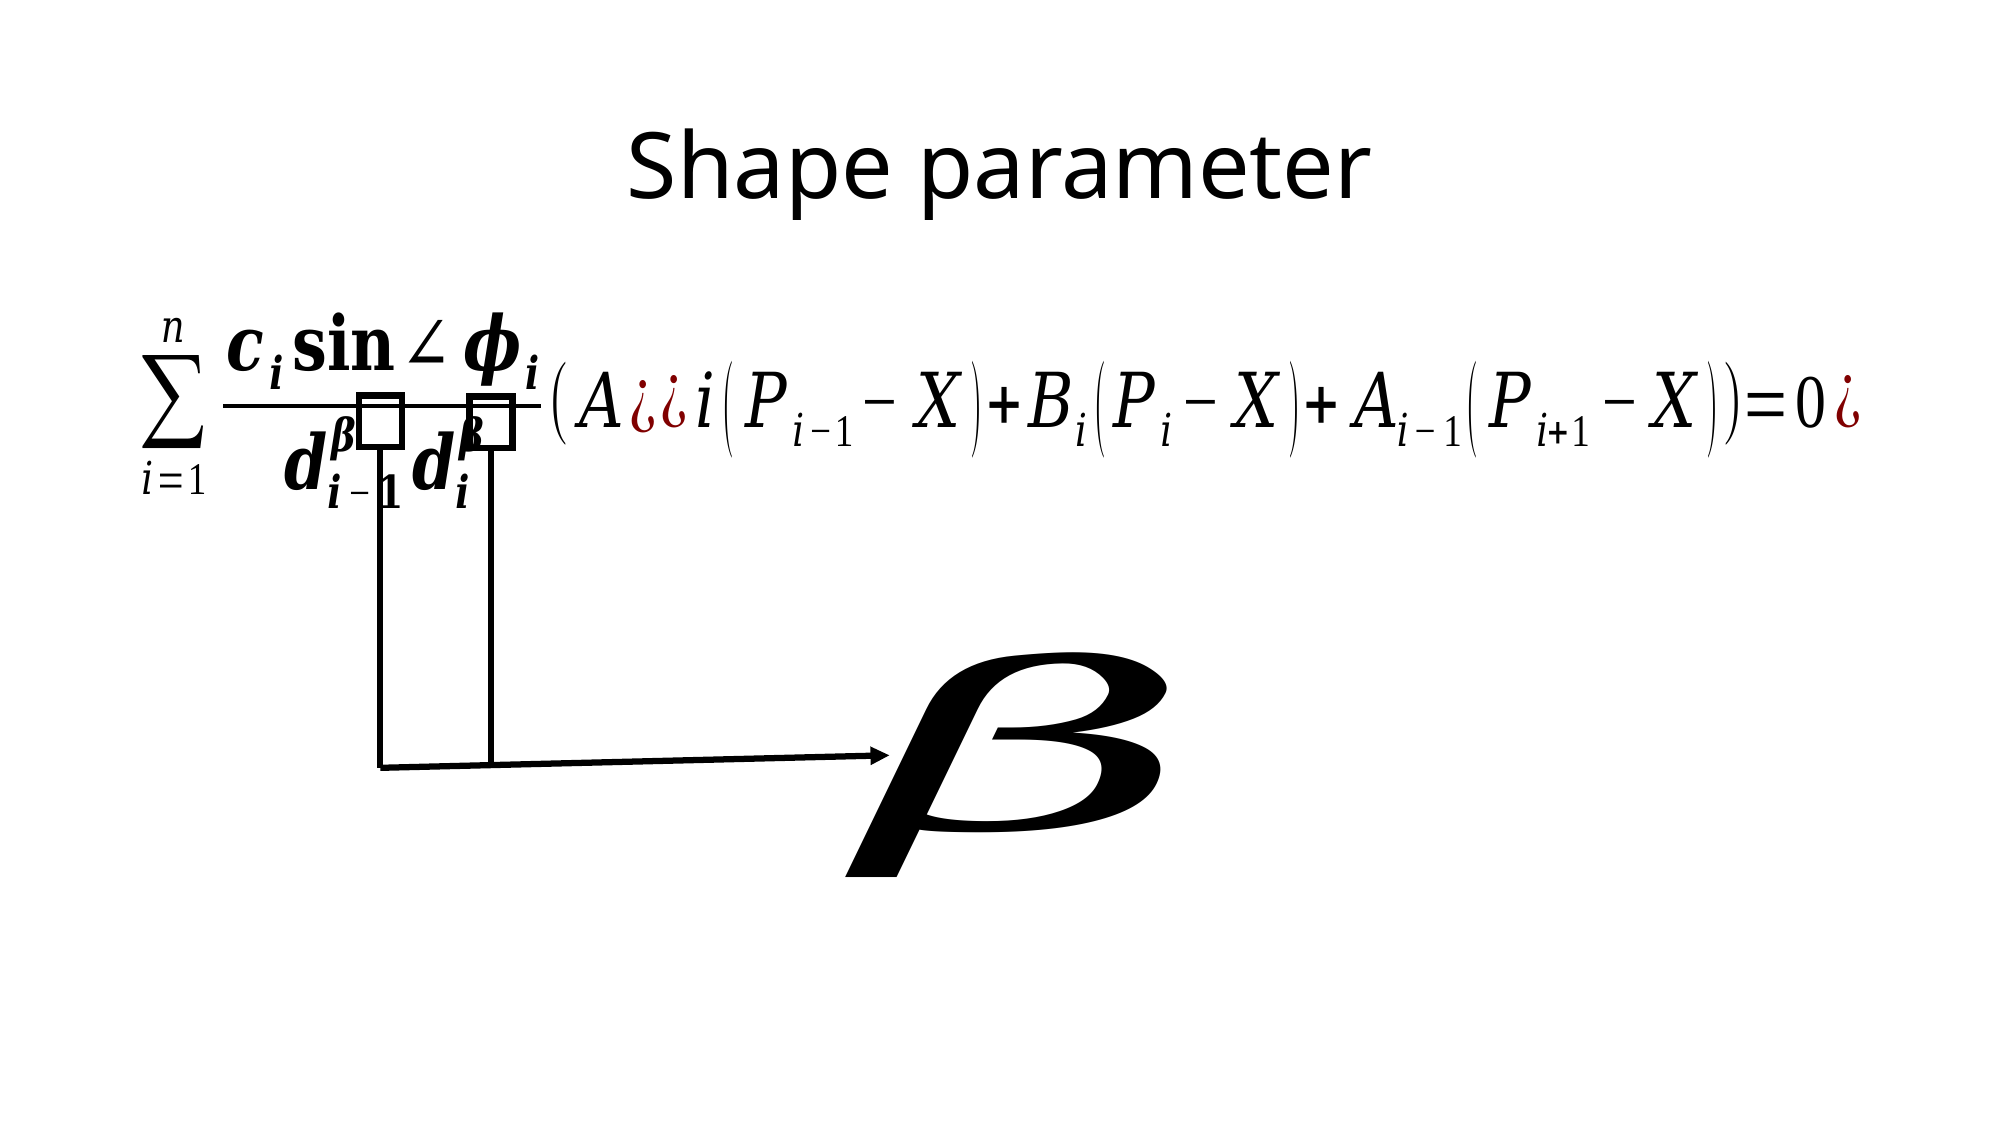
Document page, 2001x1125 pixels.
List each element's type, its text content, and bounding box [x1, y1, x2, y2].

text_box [380, 755, 890, 768]
text_box [358, 395, 403, 448]
title Shape parameter [137, 59, 1863, 278]
text_box [469, 395, 513, 449]
